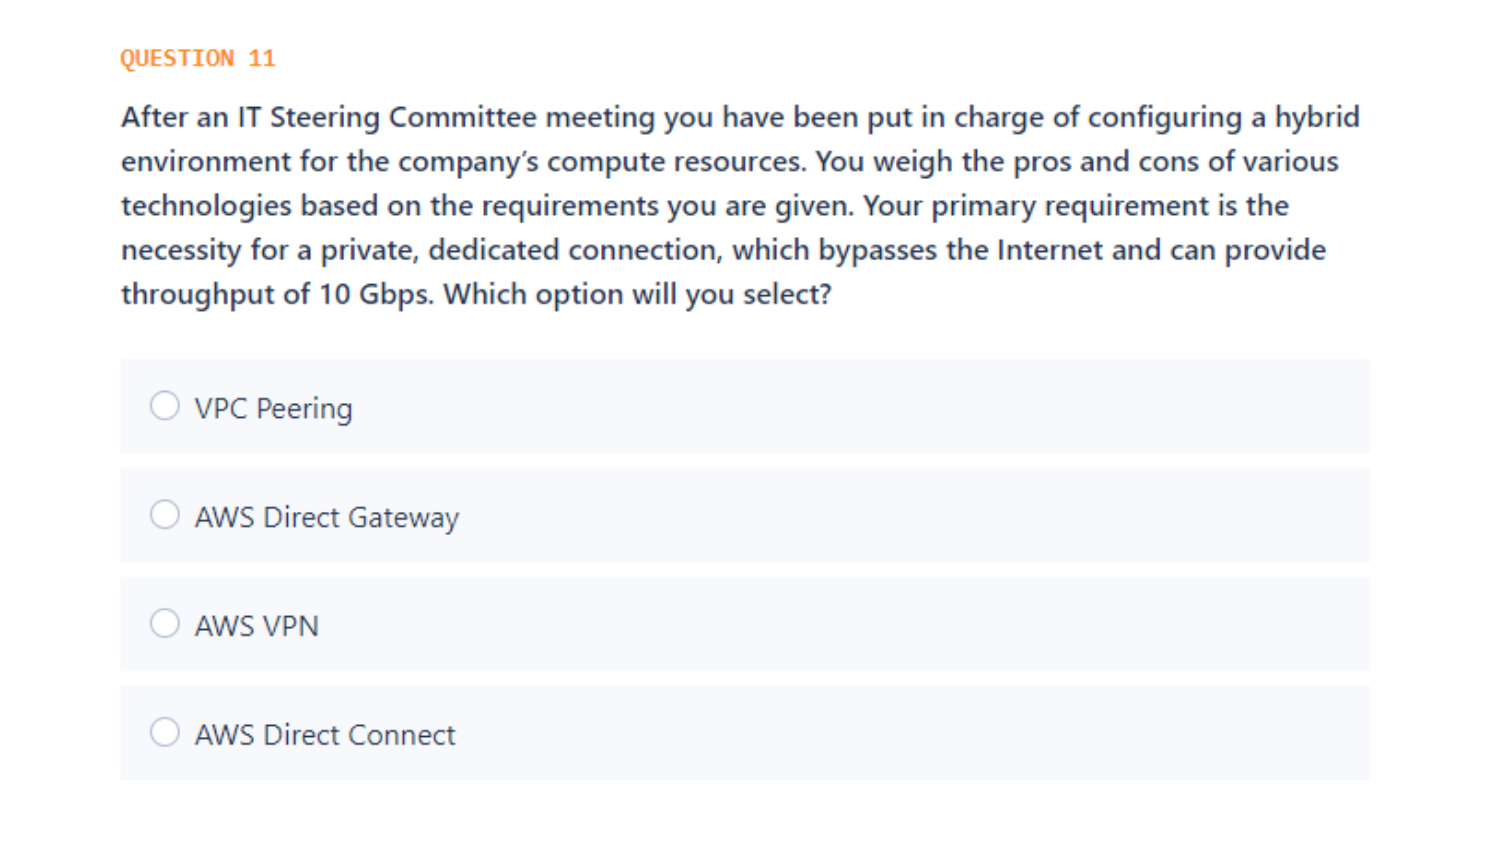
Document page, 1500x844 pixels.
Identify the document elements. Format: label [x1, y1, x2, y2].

picture [99, 24, 1396, 819]
